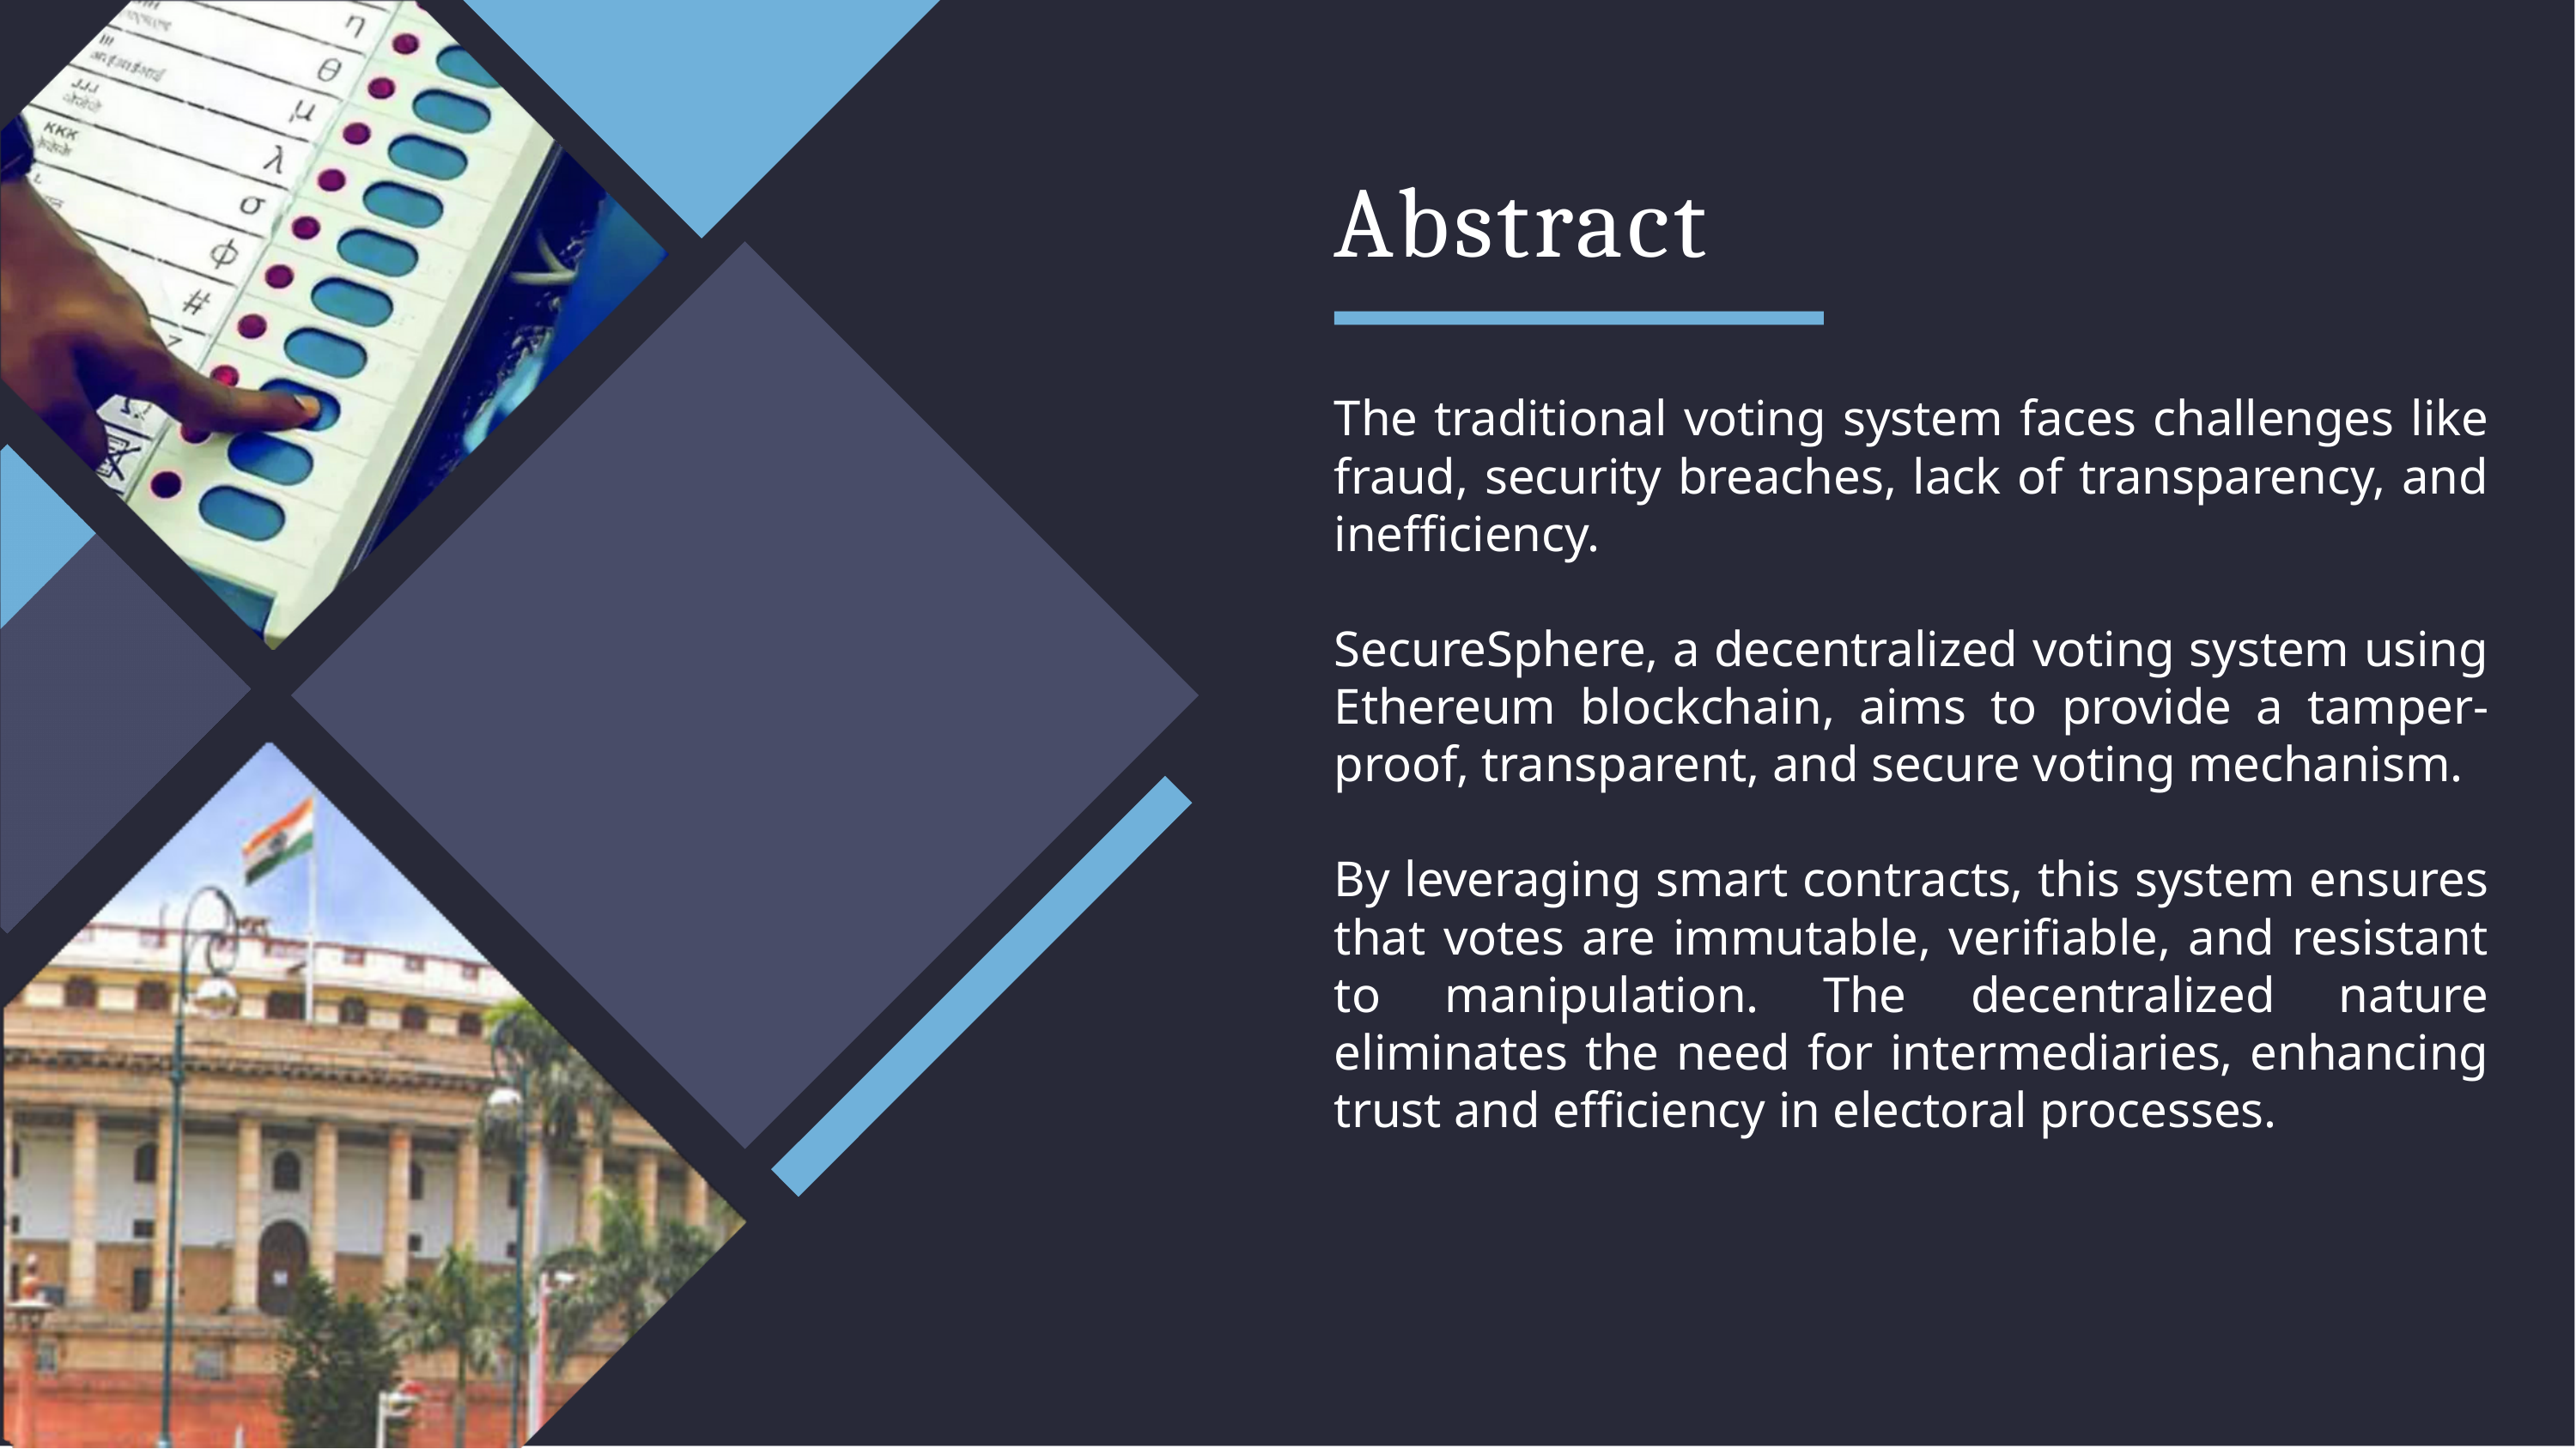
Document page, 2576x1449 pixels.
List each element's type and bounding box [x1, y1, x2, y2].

text_box [770, 775, 1193, 1197]
text_box [290, 240, 1200, 1149]
text_box [463, 0, 941, 239]
text_box [0, 0, 2575, 1446]
text_box [1334, 311, 1825, 325]
